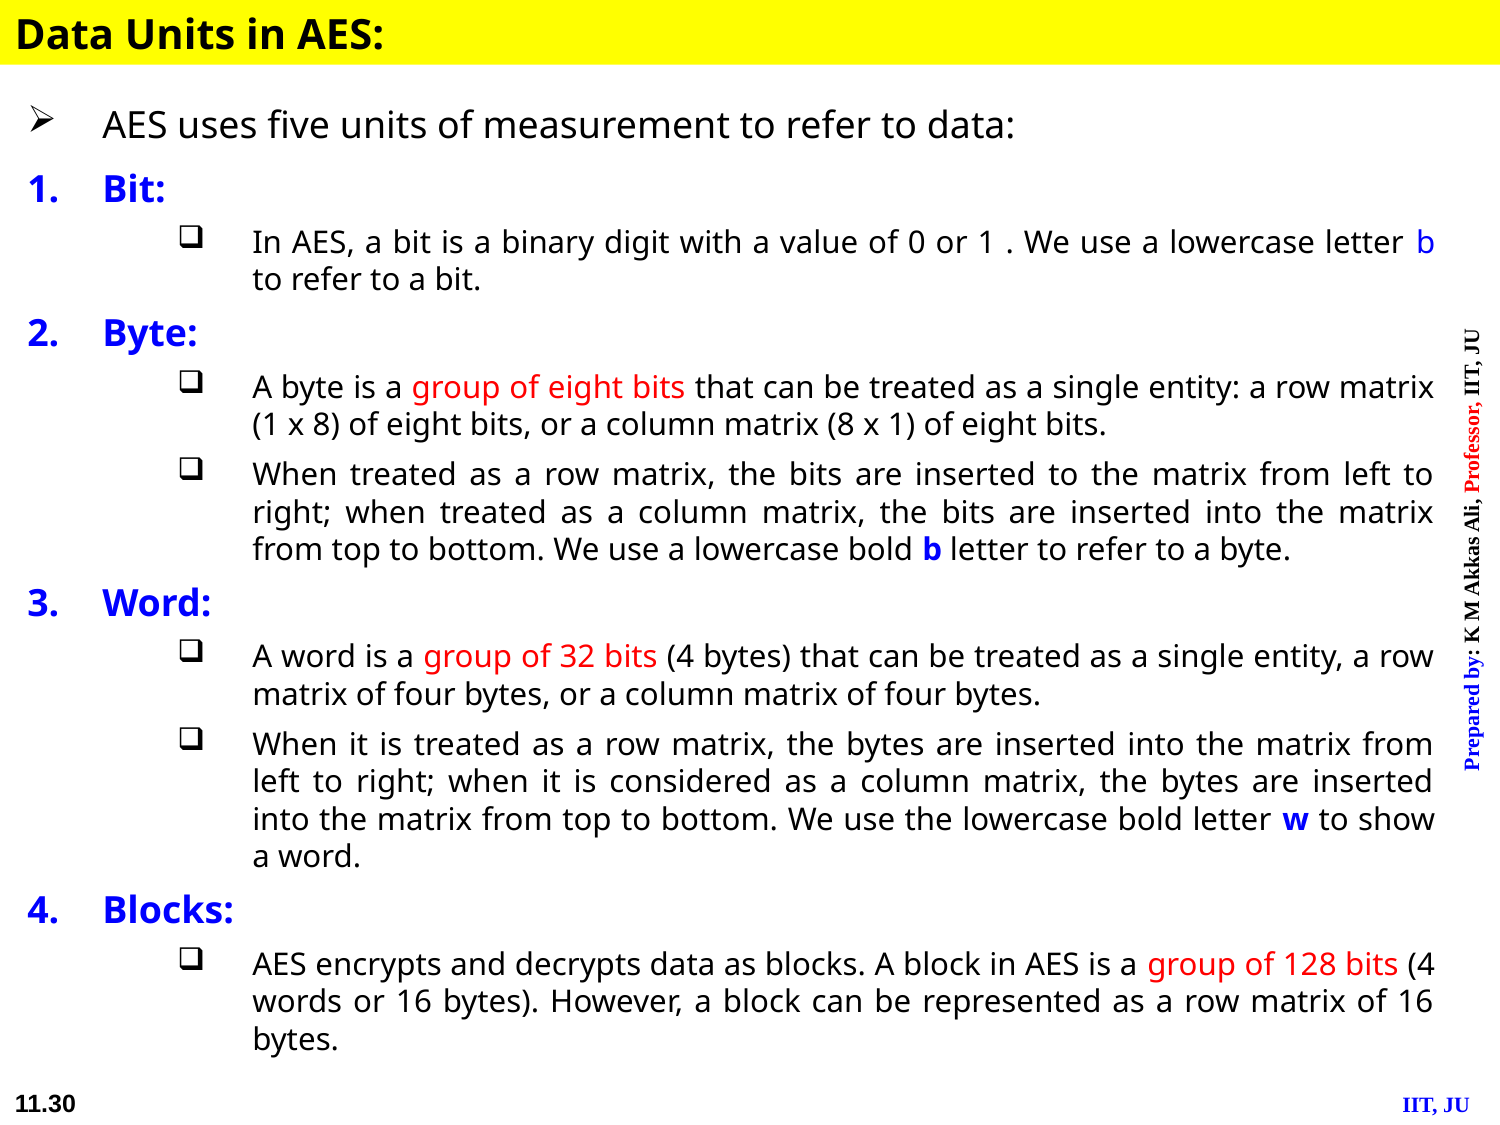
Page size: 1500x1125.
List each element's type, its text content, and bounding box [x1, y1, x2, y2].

text_box Data Units in AES: [0, 0, 1500, 65]
text_box 11.30 [0, 1049, 313, 1125]
text_box AES uses five units of measurement to refer to data: Bit: In AES, a bit is a binary digit with a value of 0 or 1 . We use a lowercase letter b to refer to a bit. Byte: A byte is a group of eight bits that can be treated as a single entity: a row matrix (1 x 8) of eight bits, or a column matrix (8 x 1) of eight bits. When treated as a row matrix, the bits are inserted to the matrix from left to right; when treated as a column matrix, the bits are inserted into the matrix from top to bottom. We use a lowercase bold b letter to refer to a byte. Word: A word is a group of 32 bits (4 bytes) that can be treated as a single entity, a row matrix of four bytes, or a column matrix of four bytes. When it is treated as a row matrix, the bytes are inserted into the matrix from left to right; when it is considered as a column matrix, the bytes are inserted into the matrix from top to bottom. We use the lowercase bold letter w to show a word. Blocks: AES encrypts and decrypts data as blocks. A block in AES is a group of 128 bits (4 words or 16 bytes). However, a block can be represented as a row matrix of 16 bytes. [12, 93, 1450, 1064]
